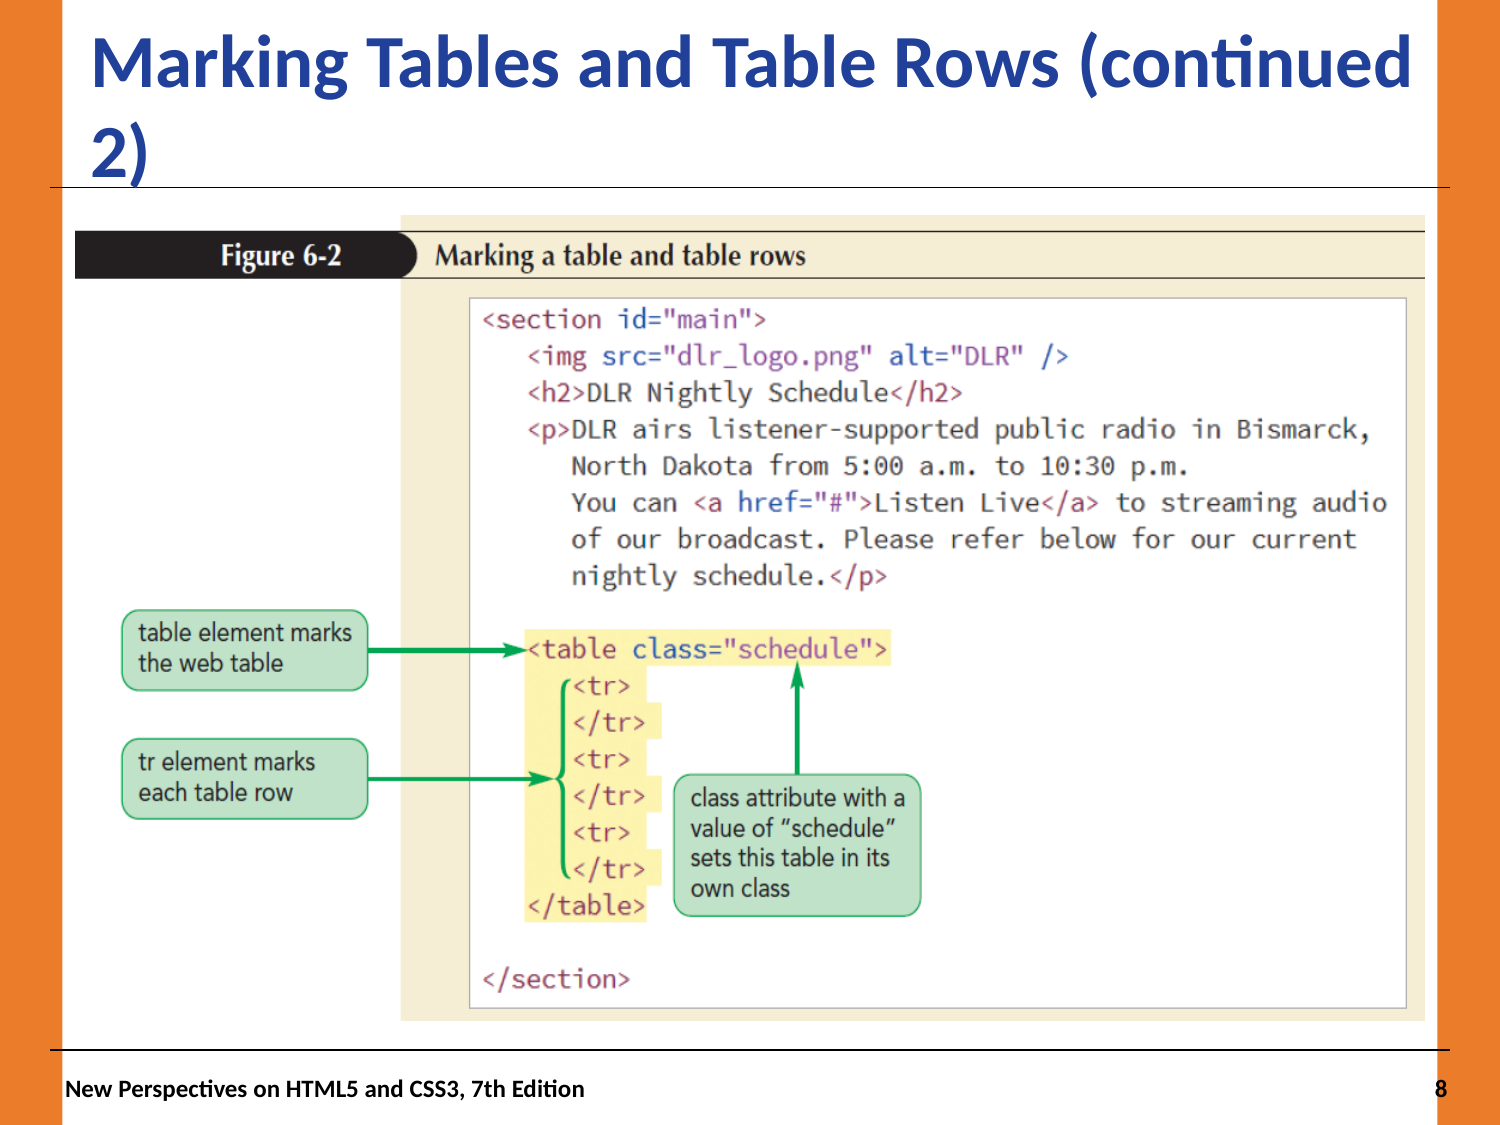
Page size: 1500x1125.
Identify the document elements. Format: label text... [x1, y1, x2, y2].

title Marking Tables and Table Rows (continued 2) [74, 24, 1438, 181]
slide_number 8 [1374, 1050, 1463, 1125]
picture [74, 215, 1426, 1022]
footer New Perspectives on HTML5 and CSS3, 7th Edition [50, 1050, 1374, 1125]
